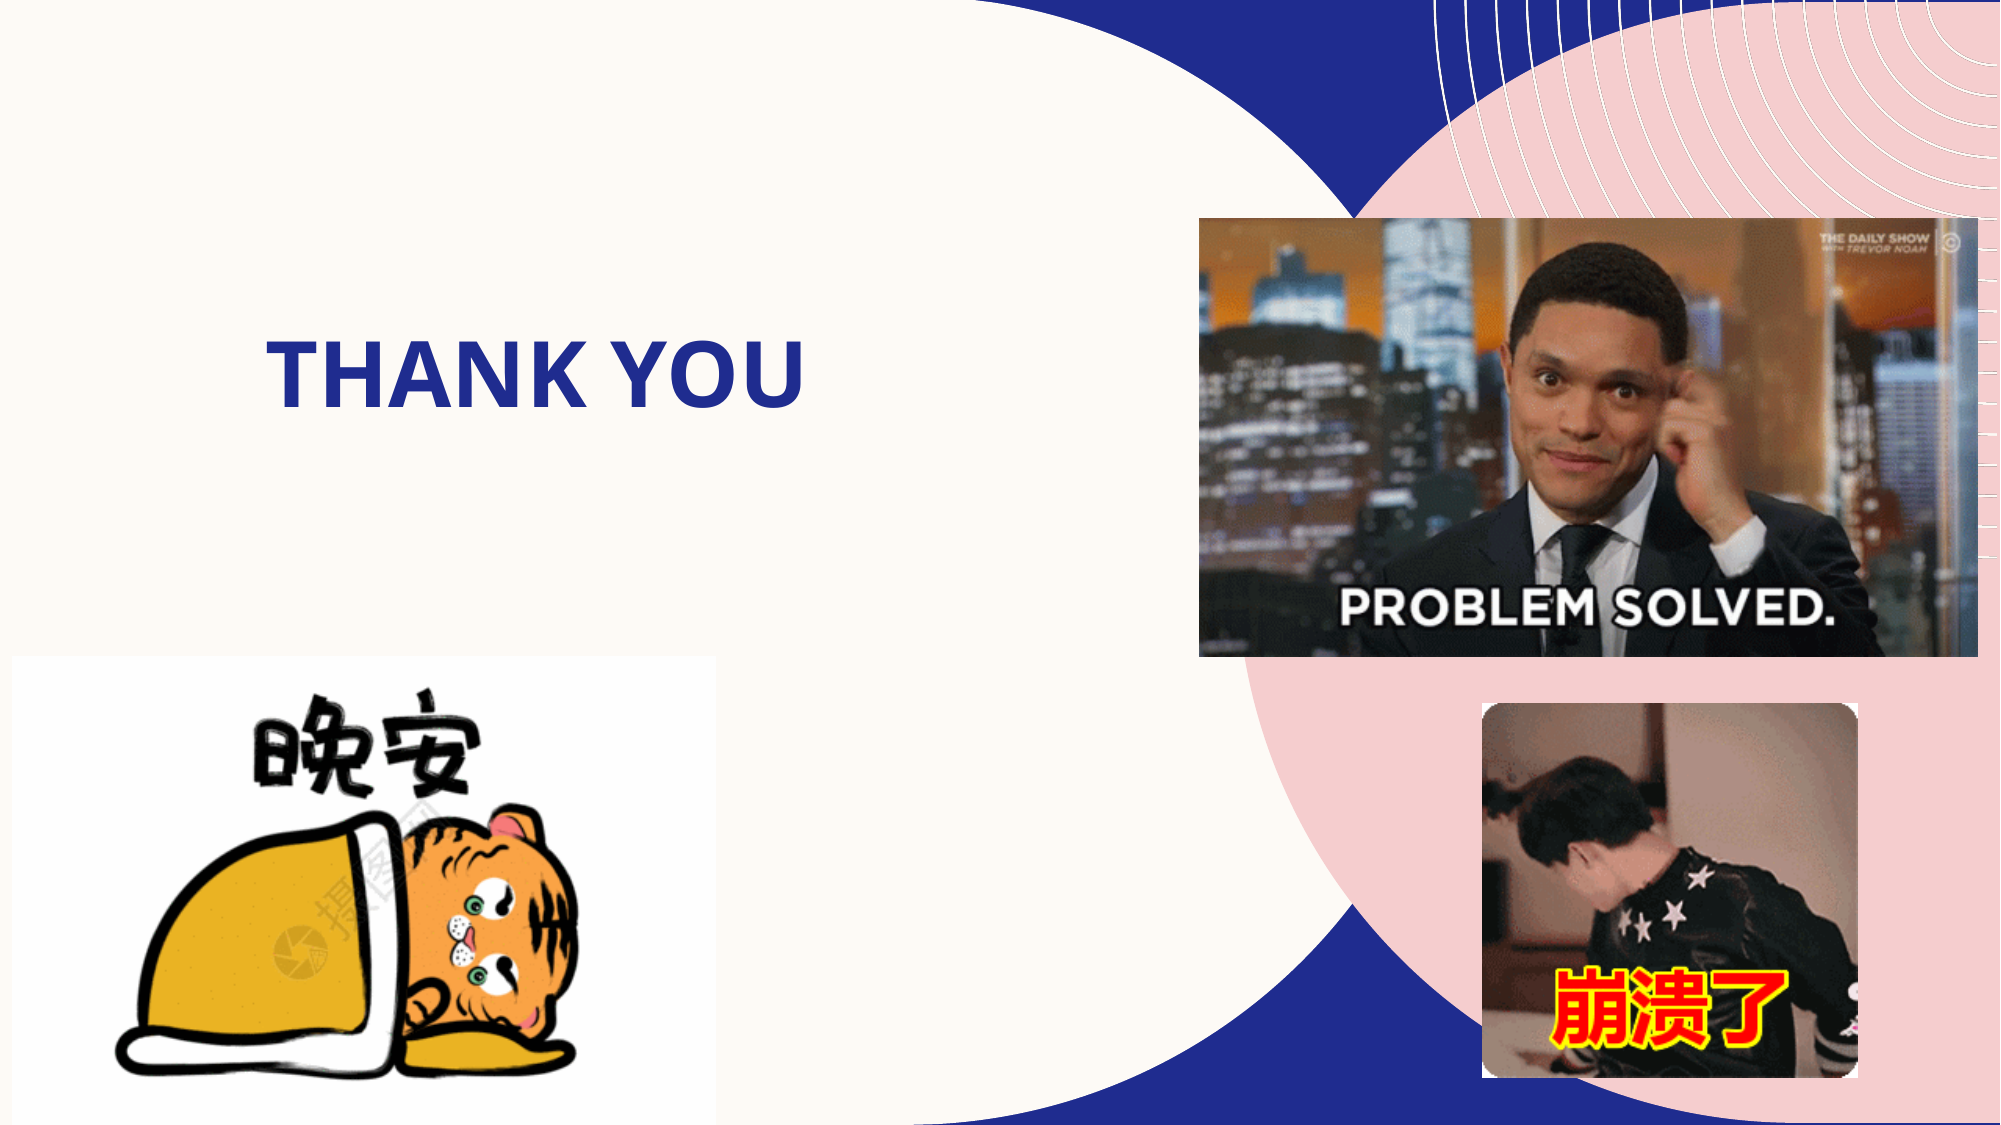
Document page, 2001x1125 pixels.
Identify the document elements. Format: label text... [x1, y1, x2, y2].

picture [1199, 0, 1997, 657]
picture [1482, 703, 1858, 1079]
picture [12, 656, 716, 1125]
title THANK YOU [250, 323, 935, 434]
